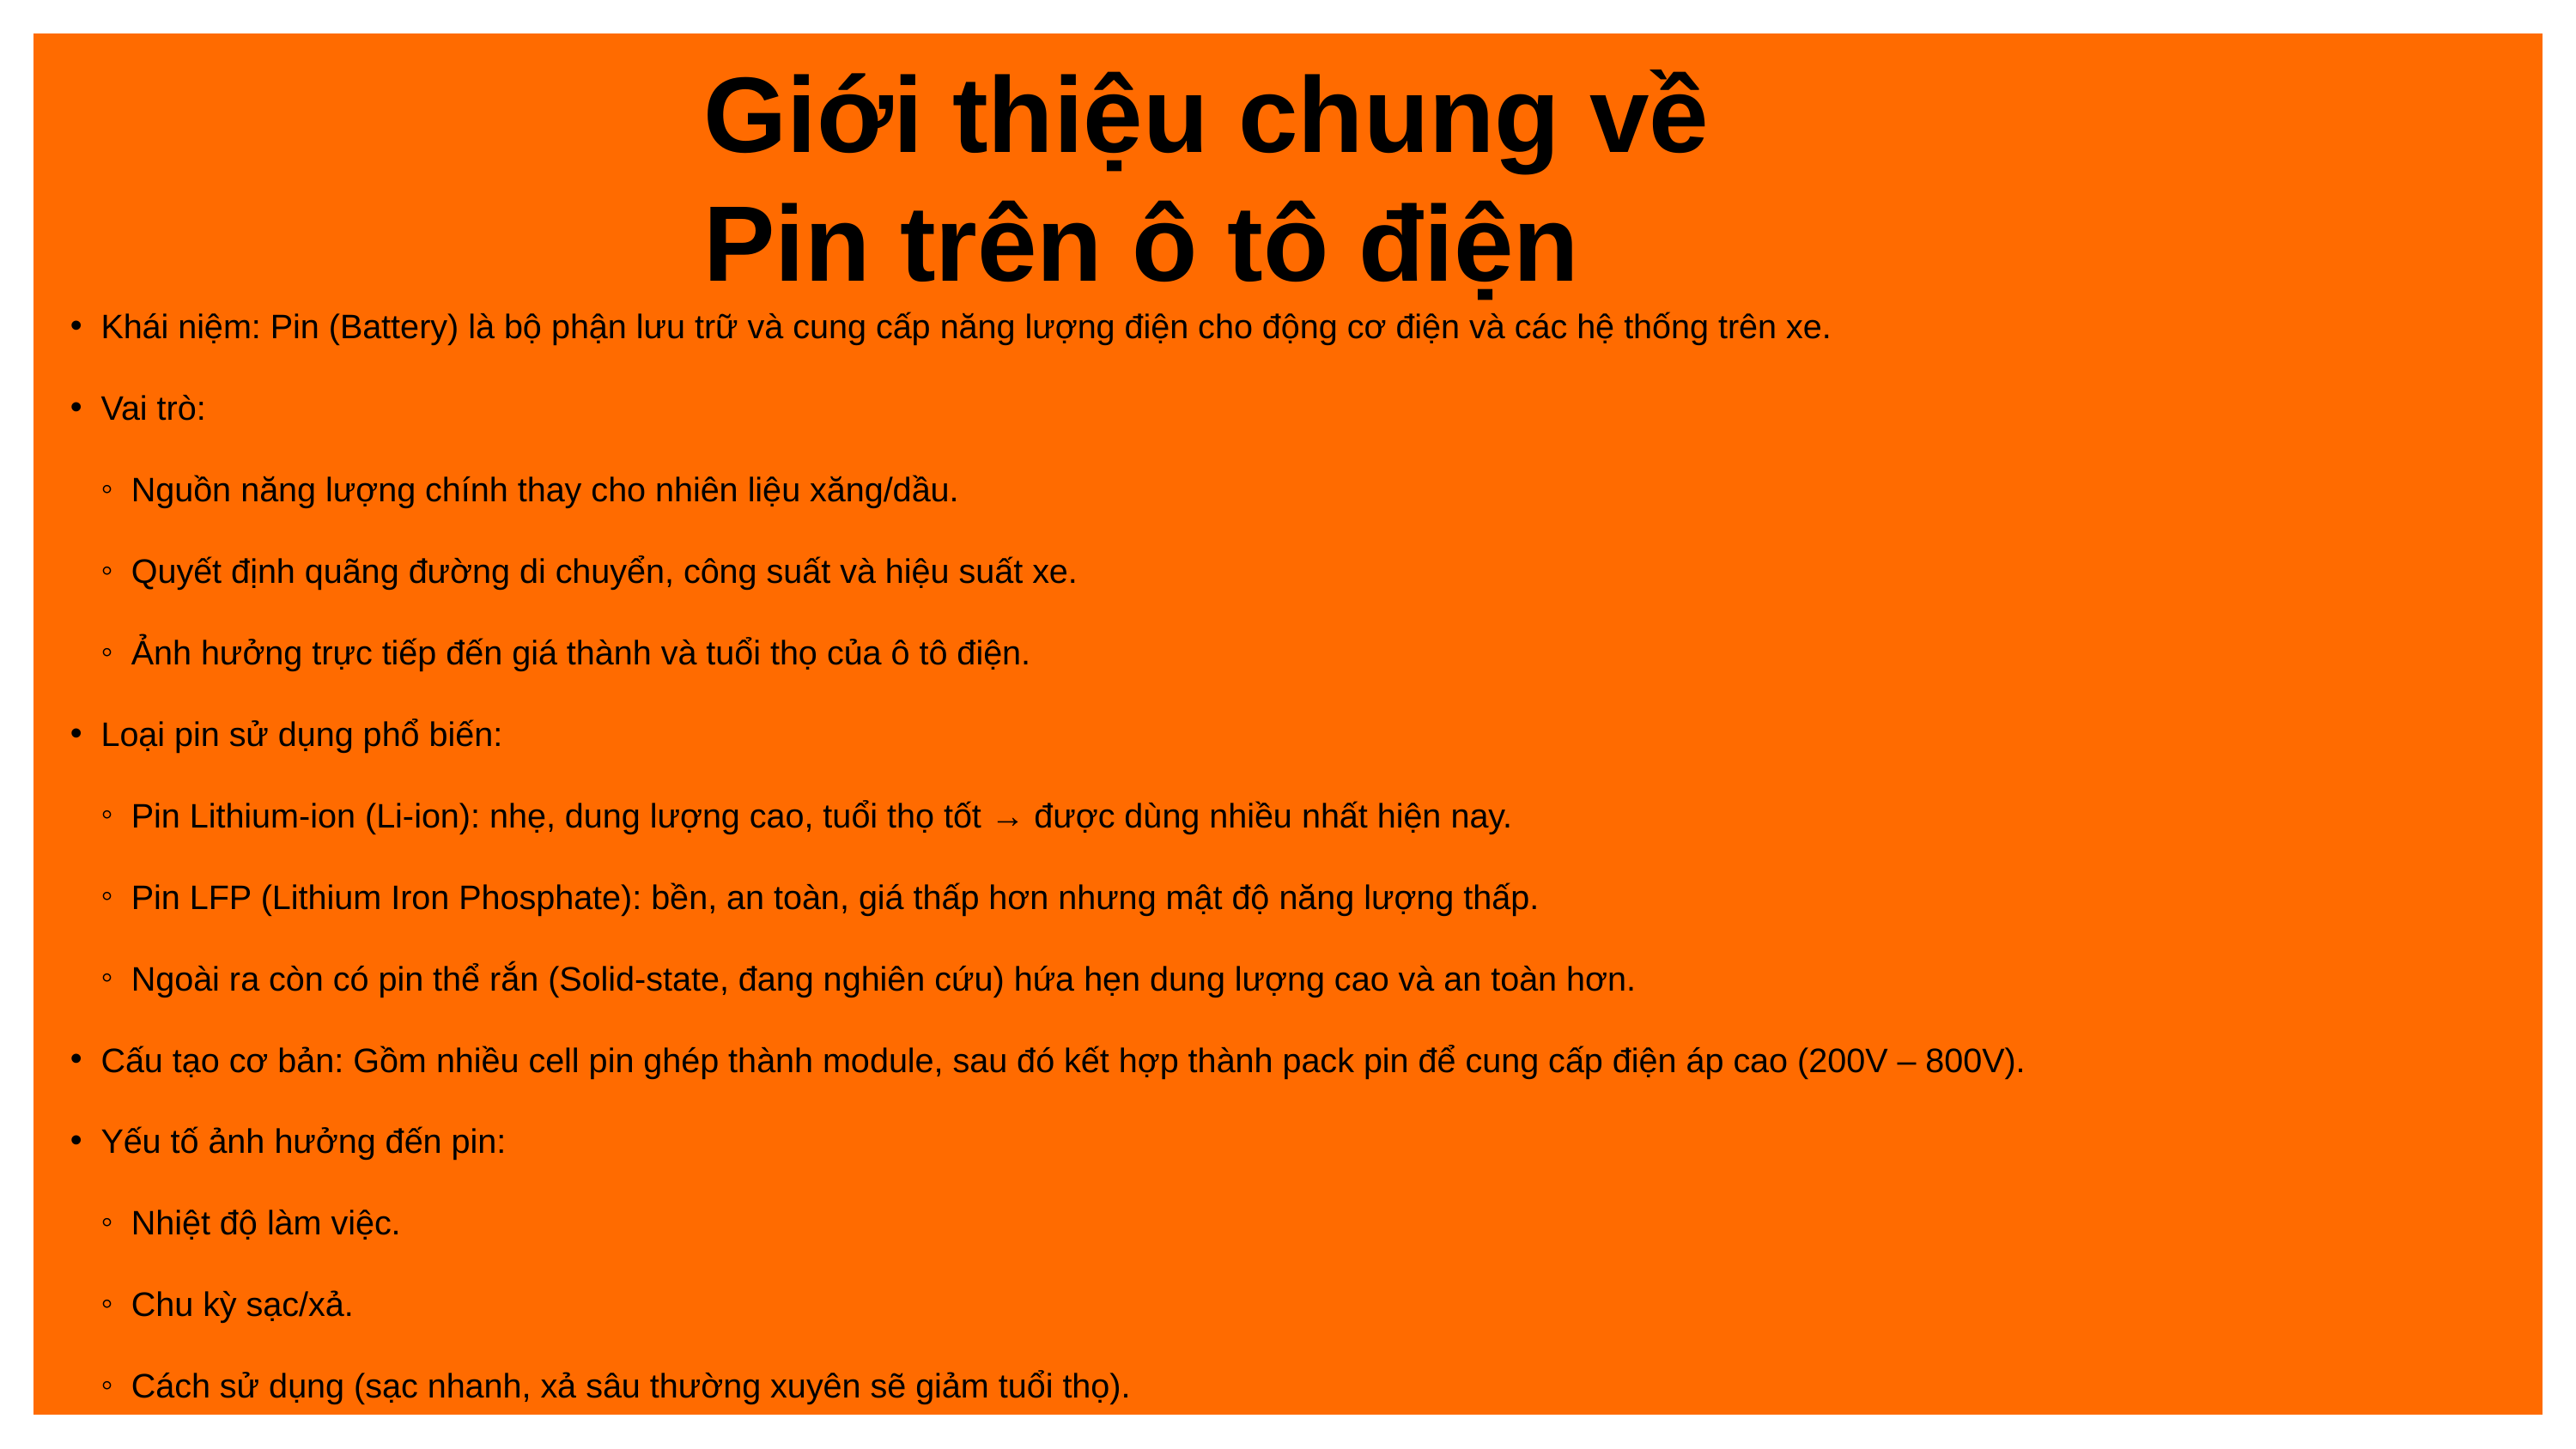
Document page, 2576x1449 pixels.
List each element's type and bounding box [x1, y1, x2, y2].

text_box [0, 0, 2576, 1449]
